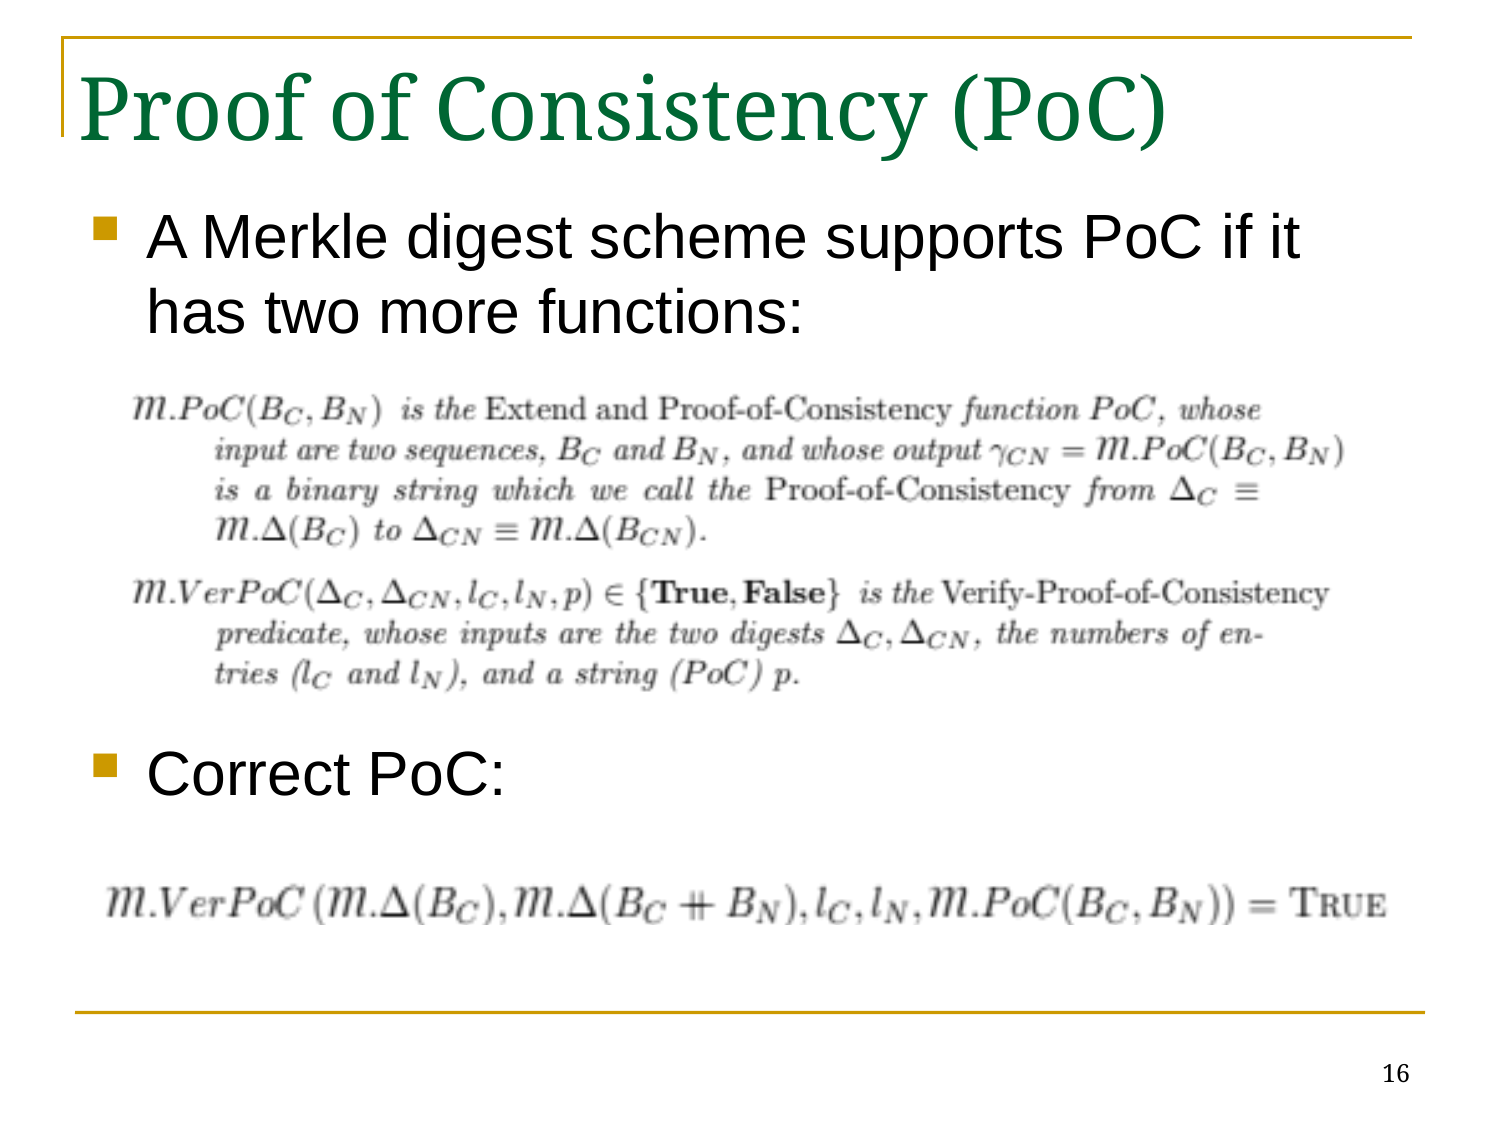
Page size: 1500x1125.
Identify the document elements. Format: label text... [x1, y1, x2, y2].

slide_number 16 [1074, 1024, 1425, 1100]
list A Merkle digest scheme supports PoC if it has two more functions: Correct PoC: [75, 188, 1425, 1006]
picture [104, 380, 1353, 702]
title Proof of Consistency (PoC) [63, 45, 1425, 174]
picture [96, 862, 1393, 925]
